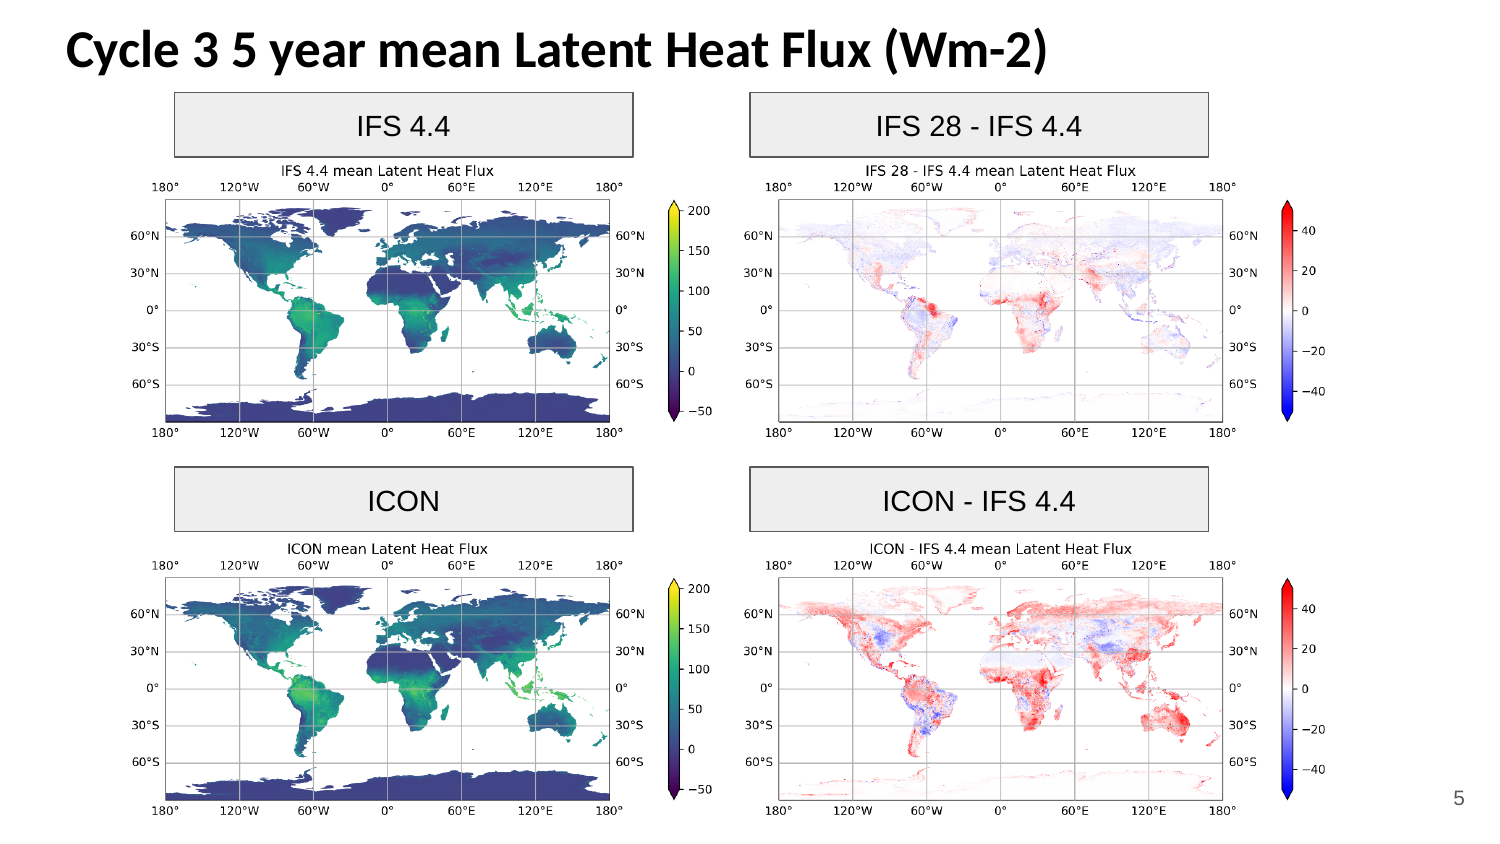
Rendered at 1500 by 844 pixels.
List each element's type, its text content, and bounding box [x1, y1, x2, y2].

slide_number ‹#› [1389, 764, 1480, 830]
title Cycle 3 5 year mean Latent Heat Flux (Wm-2) [51, 0, 1449, 94]
picture [116, 77, 1384, 844]
